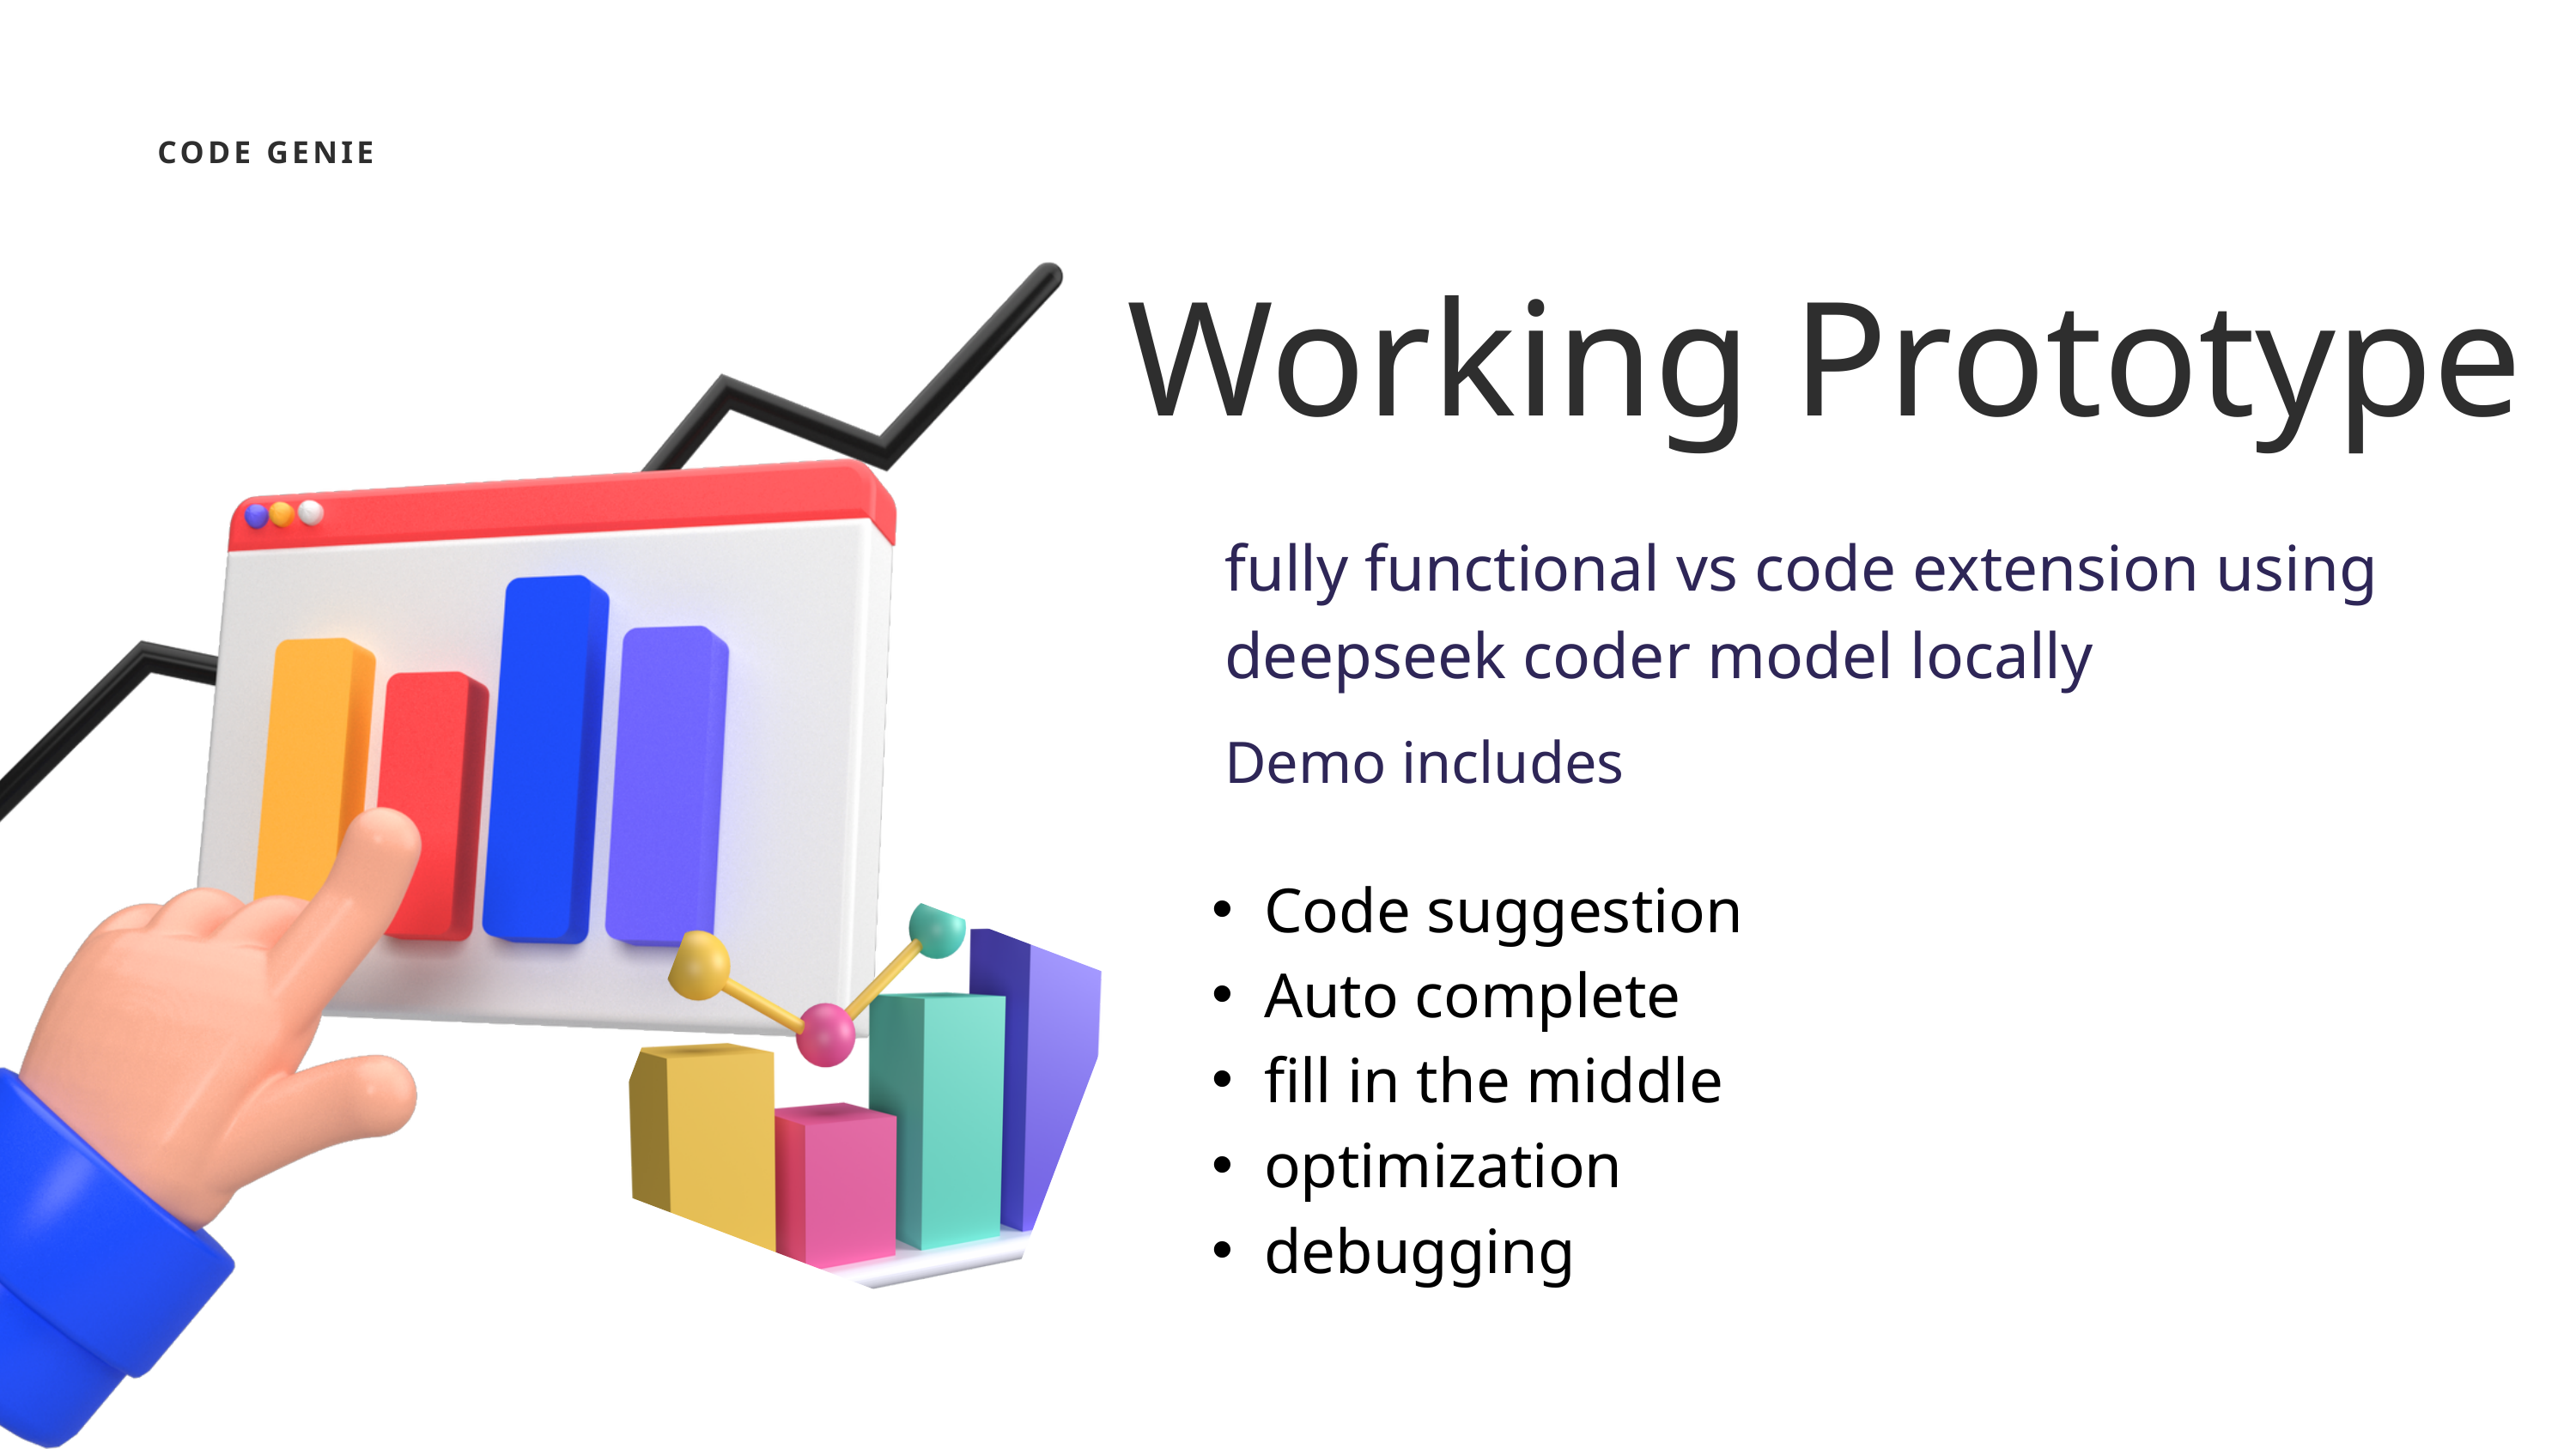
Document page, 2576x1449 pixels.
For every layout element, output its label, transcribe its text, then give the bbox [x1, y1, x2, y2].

text_box fully functional vs code extension using deepseek coder model locally [1224, 515, 2432, 691]
text_box Code suggestion Auto complete fill in the middle optimization debugging [1160, 859, 1838, 1286]
text_box [0, 261, 1064, 1449]
text_box Working Prototype [1127, 273, 2548, 448]
text_box [590, 828, 1127, 1335]
text_box Demo includes [1224, 714, 1670, 795]
text_box CODE GENIE [157, 128, 567, 170]
